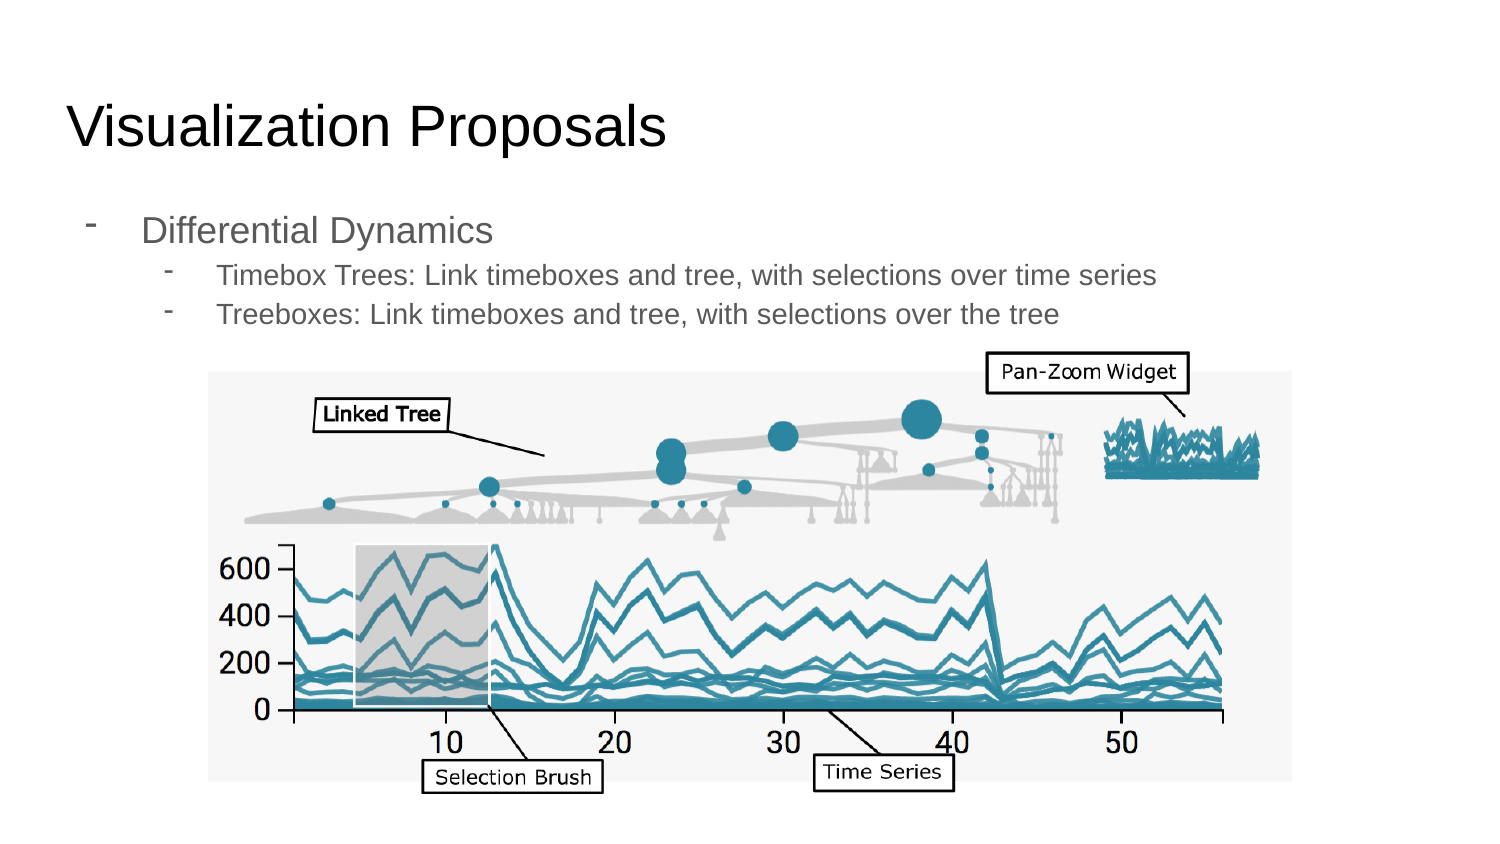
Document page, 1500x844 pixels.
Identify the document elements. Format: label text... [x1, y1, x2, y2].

picture [207, 347, 1293, 794]
list Differential Dynamics Timebox Trees: Link timeboxes and tree, with selections over time series Treeboxes: Link timeboxes and tree, with selections over the tree [51, 183, 1449, 348]
title Visualization Proposals [51, 72, 1449, 167]
